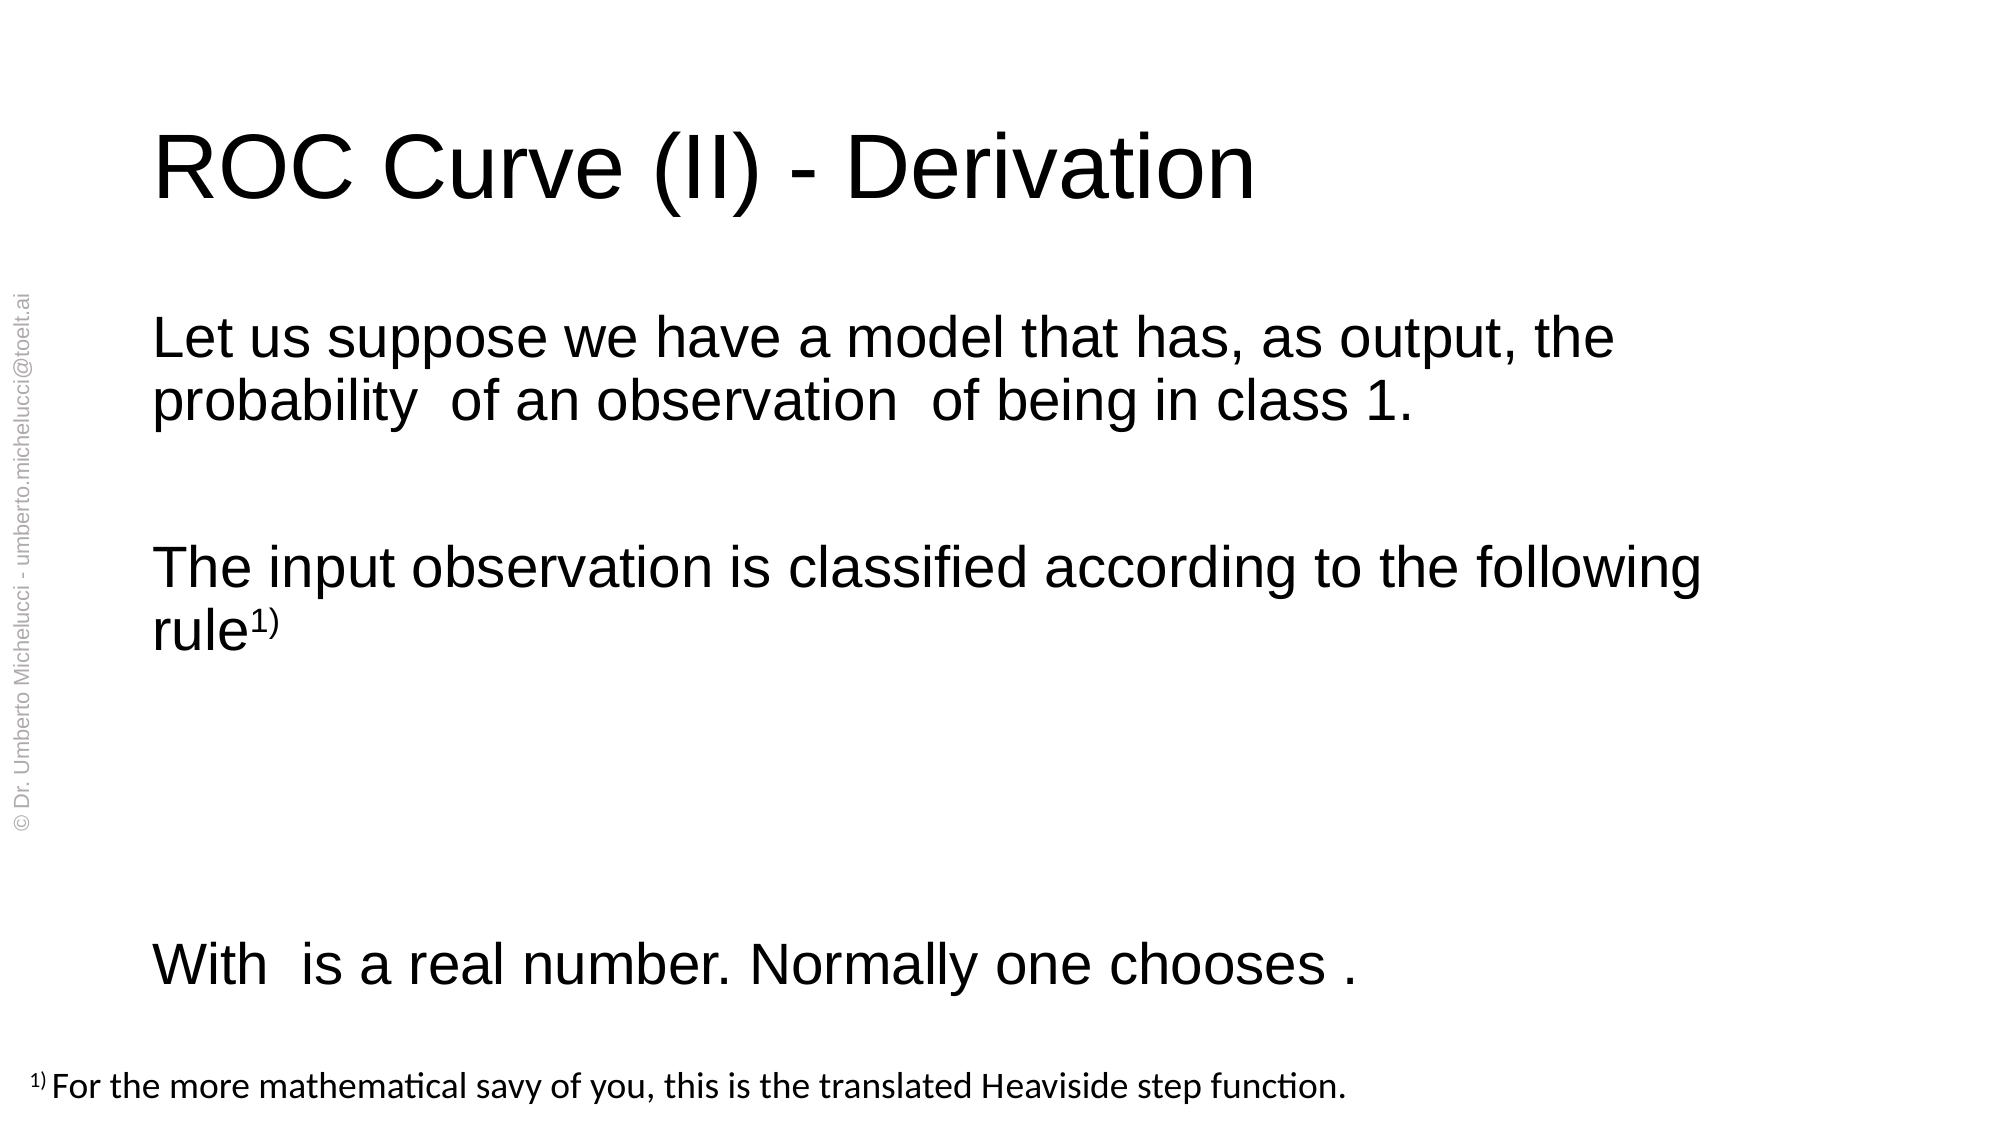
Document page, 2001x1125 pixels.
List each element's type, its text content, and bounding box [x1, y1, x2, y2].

title ROC Curve (II) - Derivation [137, 59, 1863, 278]
text_box © Dr. Umberto Michelucci - umberto.michelucci@toelt.ai [0, 238, 41, 888]
text_box 1) For the more mathematical savy of you, this is the translated Heaviside step function. [14, 1053, 1529, 1114]
